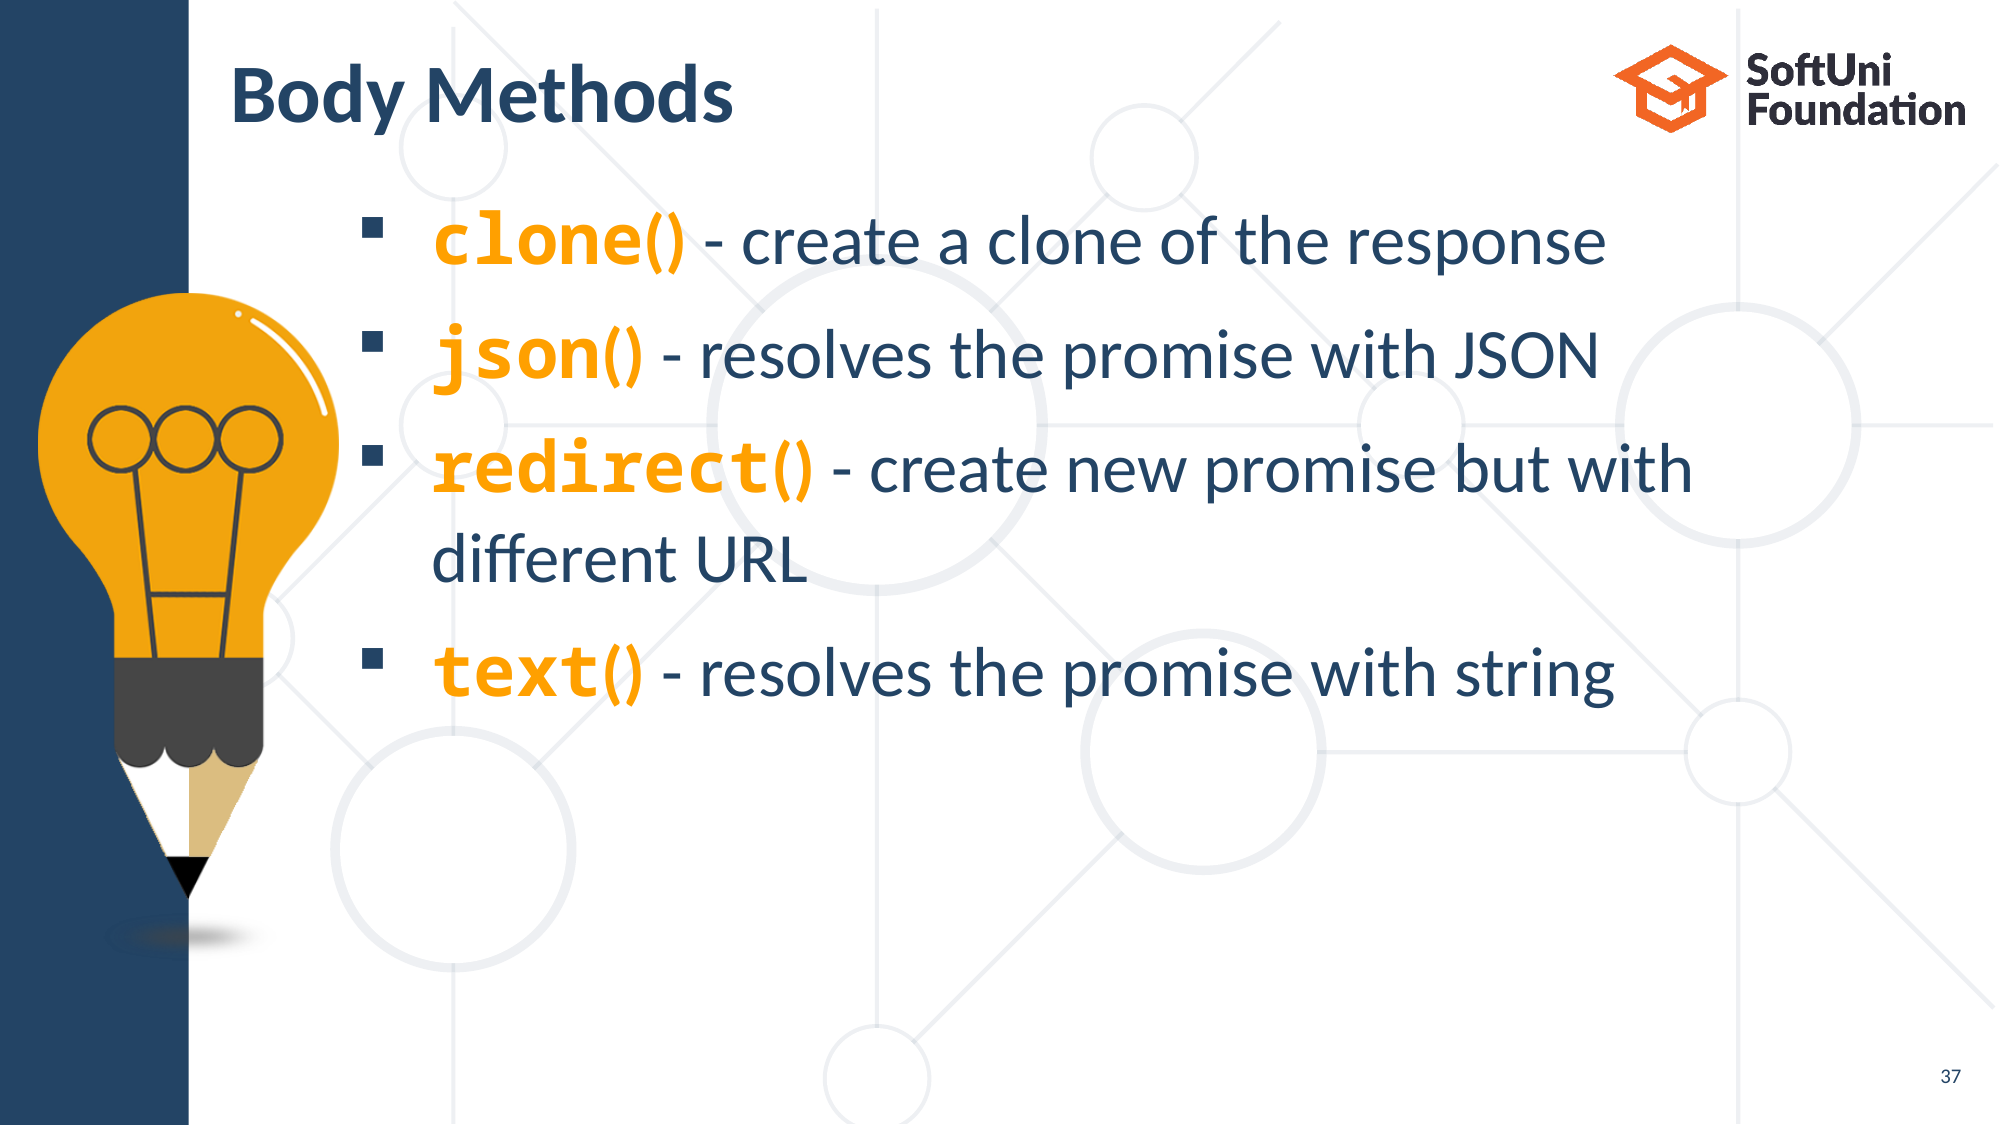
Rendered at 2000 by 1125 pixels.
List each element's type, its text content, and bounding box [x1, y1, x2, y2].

picture [1613, 44, 1965, 133]
picture [38, 293, 338, 961]
title Body Methods [212, 16, 1591, 162]
list clone() - create a clone of the response json() - resolves the promise with JSON redirect() - create new promise but with different URL text() - resolves the promise with string [338, 183, 1968, 1050]
slide_number 37 [1896, 1049, 1968, 1101]
